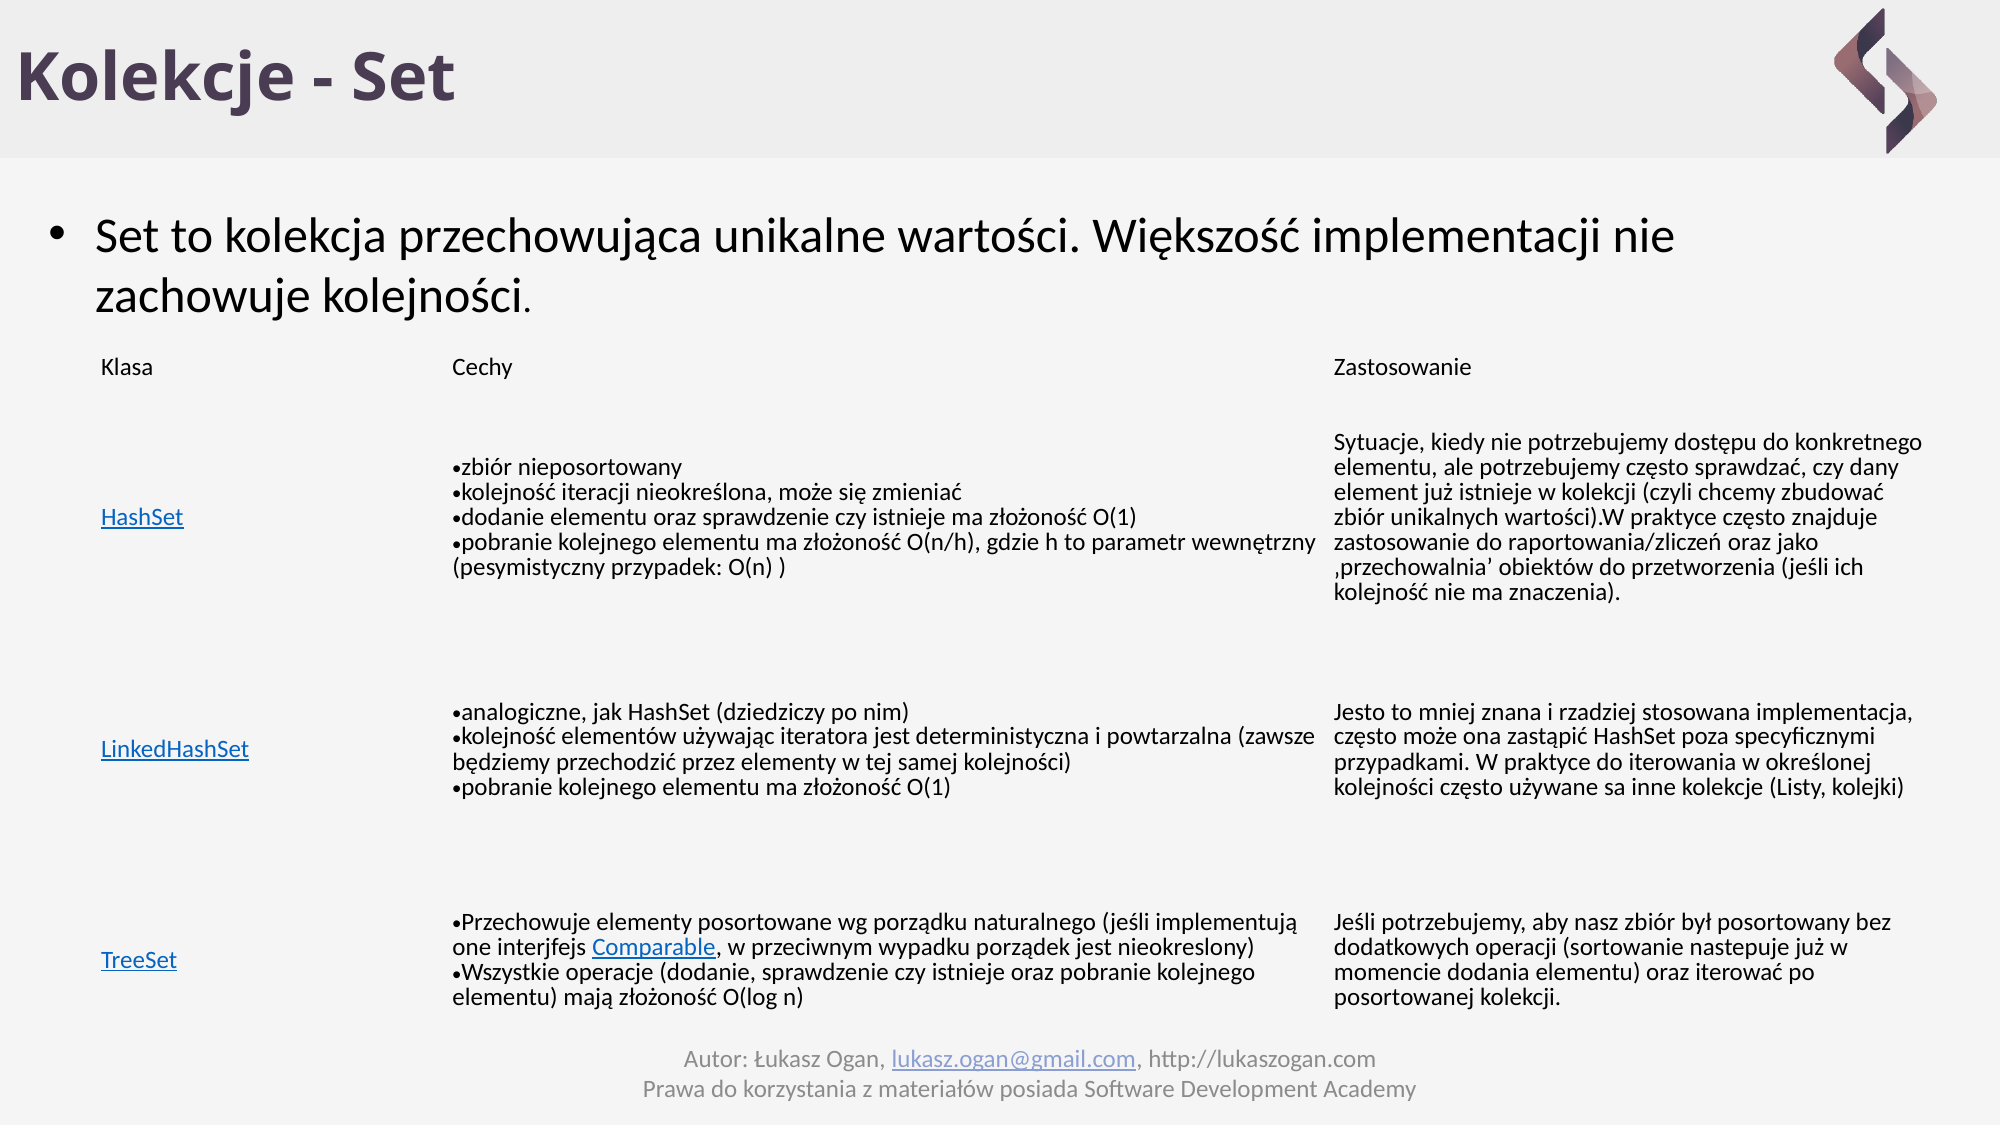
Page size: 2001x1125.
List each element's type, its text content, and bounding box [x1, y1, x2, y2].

table_cell Przechowuje elementy posortowane wg porządku naturalnego (jeśli implementują one interjfejs Comparable, w przeciwnym wypadku porządek jest nieokreslony) Wszystkie operacje (dodanie, sprawdzenie czy istnieje oraz pobranie kolejnego elementu) mają złożoność O(log n) [445, 851, 1327, 1073]
table_cell Jesto to mniej znana i rzadziej stosowana implementacja, często może ona zastąpić HashSet poza specyficznymi przypadkami. W praktyce do iterowania w określonej kolejności często używane sa inne kolekcje (Listy, kolejki) [1327, 651, 1943, 851]
picture [1787, 0, 2001, 166]
table_cell HashSet [94, 387, 445, 651]
title Kolekcje - Set [0, 0, 1788, 158]
table_header Klasa [94, 350, 445, 387]
footer Autor: Łukasz Ogan, lukasz.ogan@gmail.com, http://lukaszogan.com Prawa do korzystania z materiałów posiada Software Development Academy [556, 1042, 1505, 1103]
table_cell Jeśli potrzebujemy, aby nasz zbiór był posortowany bez dodatkowych operacji (sortowanie nastepuje już w momencie dodania elementu) oraz iterować po posortowanej kolekcji. [1327, 851, 1943, 1073]
table_cell Sytuacje, kiedy nie potrzebujemy dostępu do konkretnego elementu, ale potrzebujemy często sprawdzać, czy dany element już istnieje w kolekcji (czyli chcemy zbudować zbiór unikalnych wartości).W praktyce często znajduje zastosowanie do raportowania/zliczeń oraz jako ‚przechowalnia’ obiektów do przetworzenia (jeśli ich kolejność nie ma znaczenia). [1327, 387, 1943, 651]
table_cell TreeSet [94, 851, 445, 1073]
table_cell LinkedHashSet [94, 651, 445, 851]
table_cell analogiczne, jak HashSet (dziedziczy po nim) kolejność elementów używając iteratora jest deterministyczna i powtarzalna (zawsze będziemy przechodzić przez elementy w tej samej kolejności) pobranie kolejnego elementu ma złożoność O(1) [445, 651, 1327, 851]
table_cell zbiór nieposortowany kolejność iteracji nieokreślona, może się zmieniać dodanie elementu oraz sprawdzenie czy istnieje ma złożoność O(1) pobranie kolejnego elementu ma złożoność O(n/h), gdzie h to parametr wewnętrzny (pesymistyczny przypadek: O(n) ) [445, 387, 1327, 651]
table_header Zastosowanie [1327, 350, 1943, 387]
text_box Set to kolekcja przechowująca unikalne wartości. Większość implementacji nie zachowuje kolejności. [33, 194, 1910, 330]
table_header Cechy [445, 350, 1327, 387]
